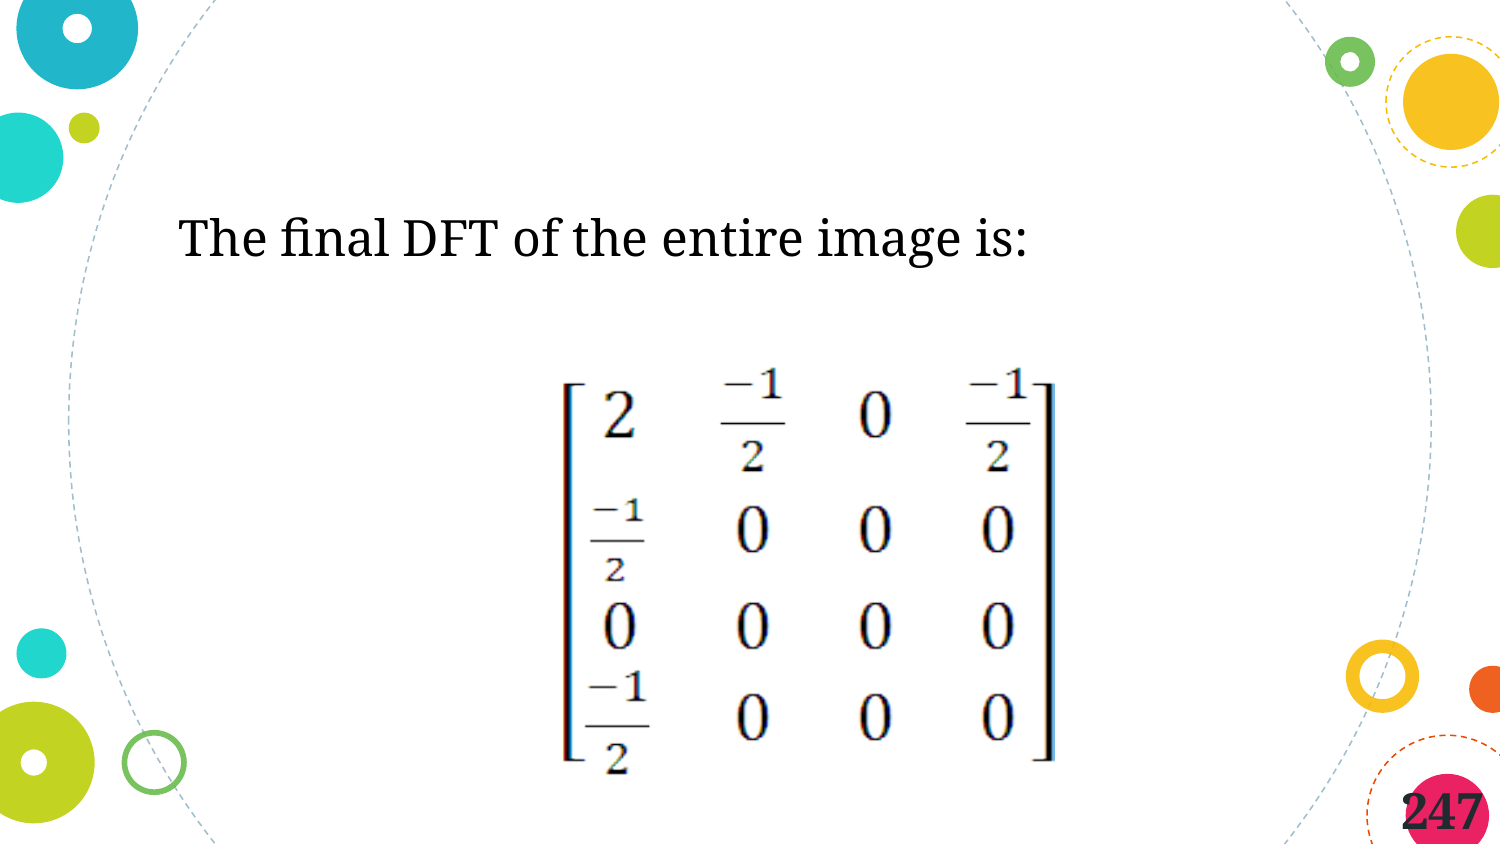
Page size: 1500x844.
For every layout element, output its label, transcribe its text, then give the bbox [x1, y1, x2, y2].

slide_number 247 [1316, 764, 1500, 844]
picture [562, 362, 1055, 791]
text_box The final DFT of the entire image is: [164, 199, 1372, 274]
